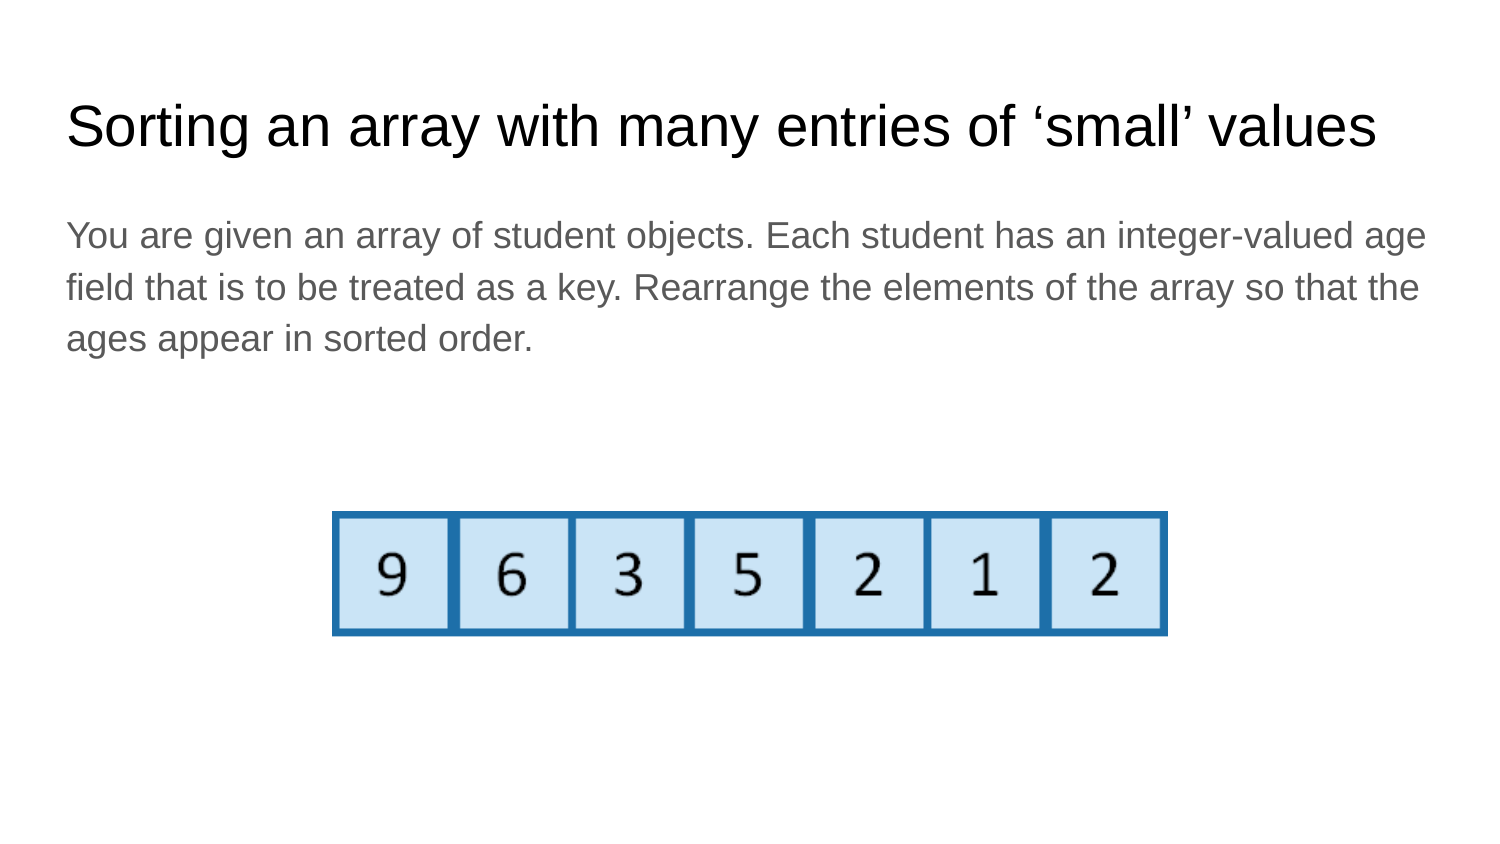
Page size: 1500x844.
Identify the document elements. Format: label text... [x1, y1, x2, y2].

picture [332, 511, 1168, 658]
title Sorting an array with many entries of ‘small’ values [51, 72, 1449, 167]
list You are given an array of student objects. Each student has an integer-valued age field that is to be treated as a key. Rearrange the elements of the array so that the ages appear in sorted order. [51, 189, 1449, 750]
